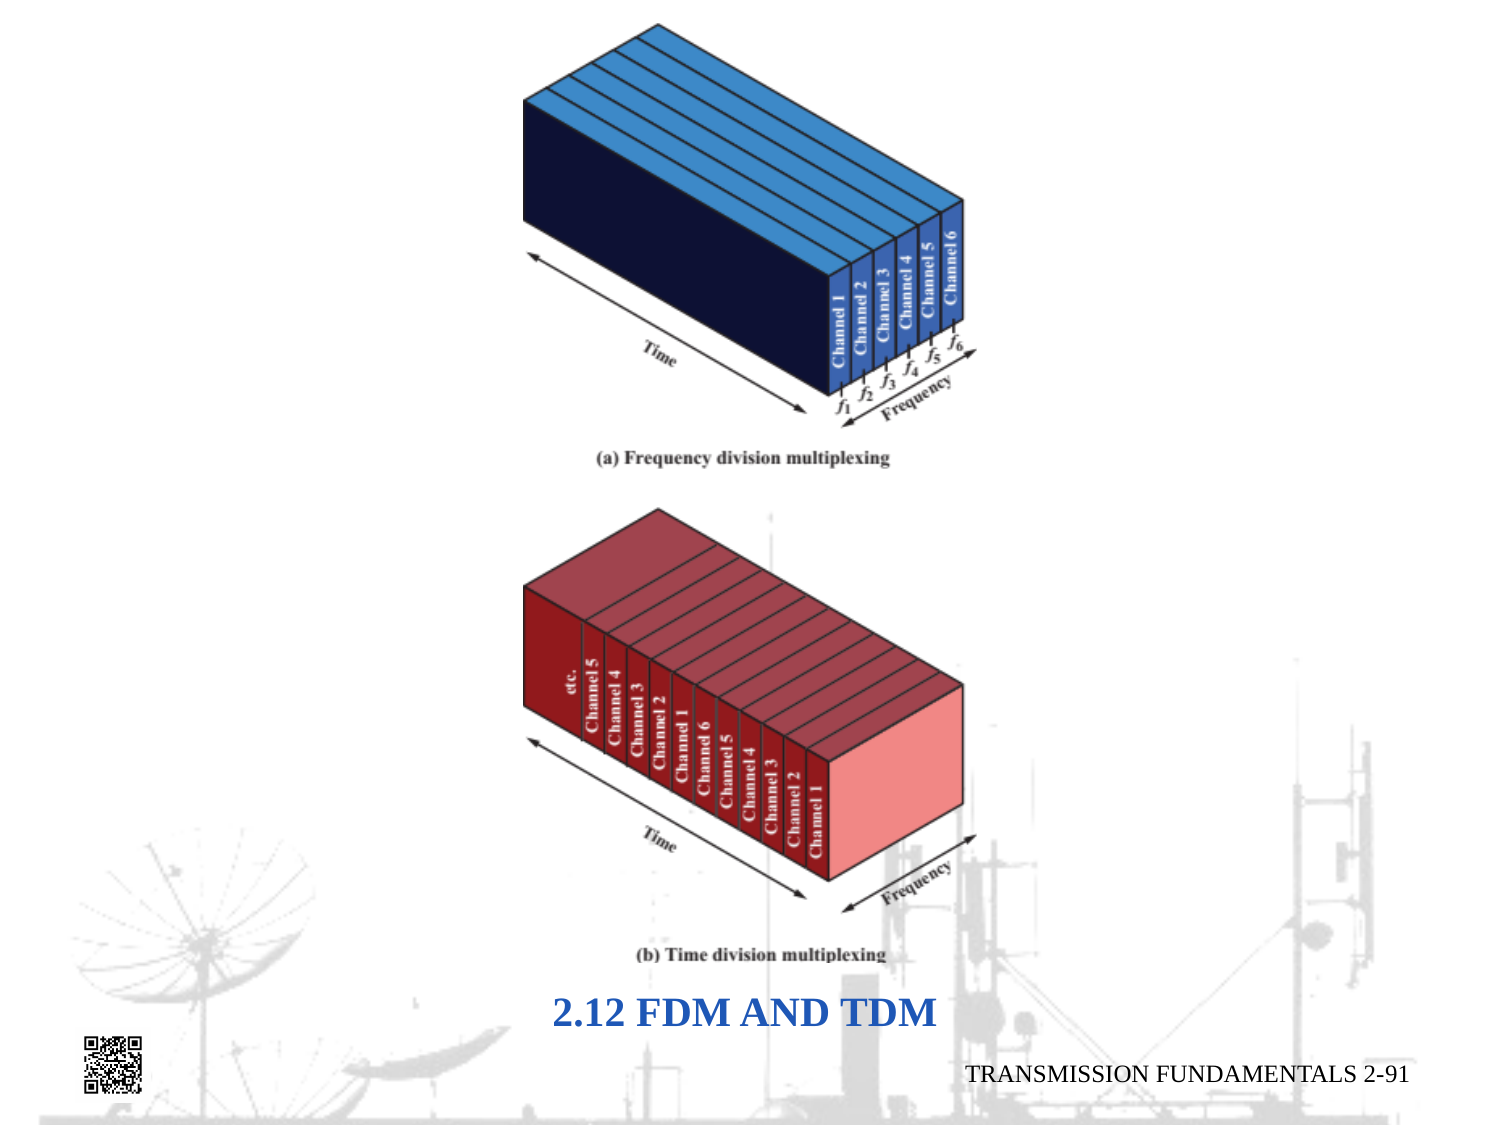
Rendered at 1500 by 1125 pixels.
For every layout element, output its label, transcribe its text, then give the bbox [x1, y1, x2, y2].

picture [75, 1027, 151, 1103]
title 2.12 FDM and TDM [75, 977, 1425, 1043]
slide_number TRANSMISSION FUNDAMENTALS 2-91 [893, 1042, 1425, 1103]
picture [35, 22, 1465, 963]
